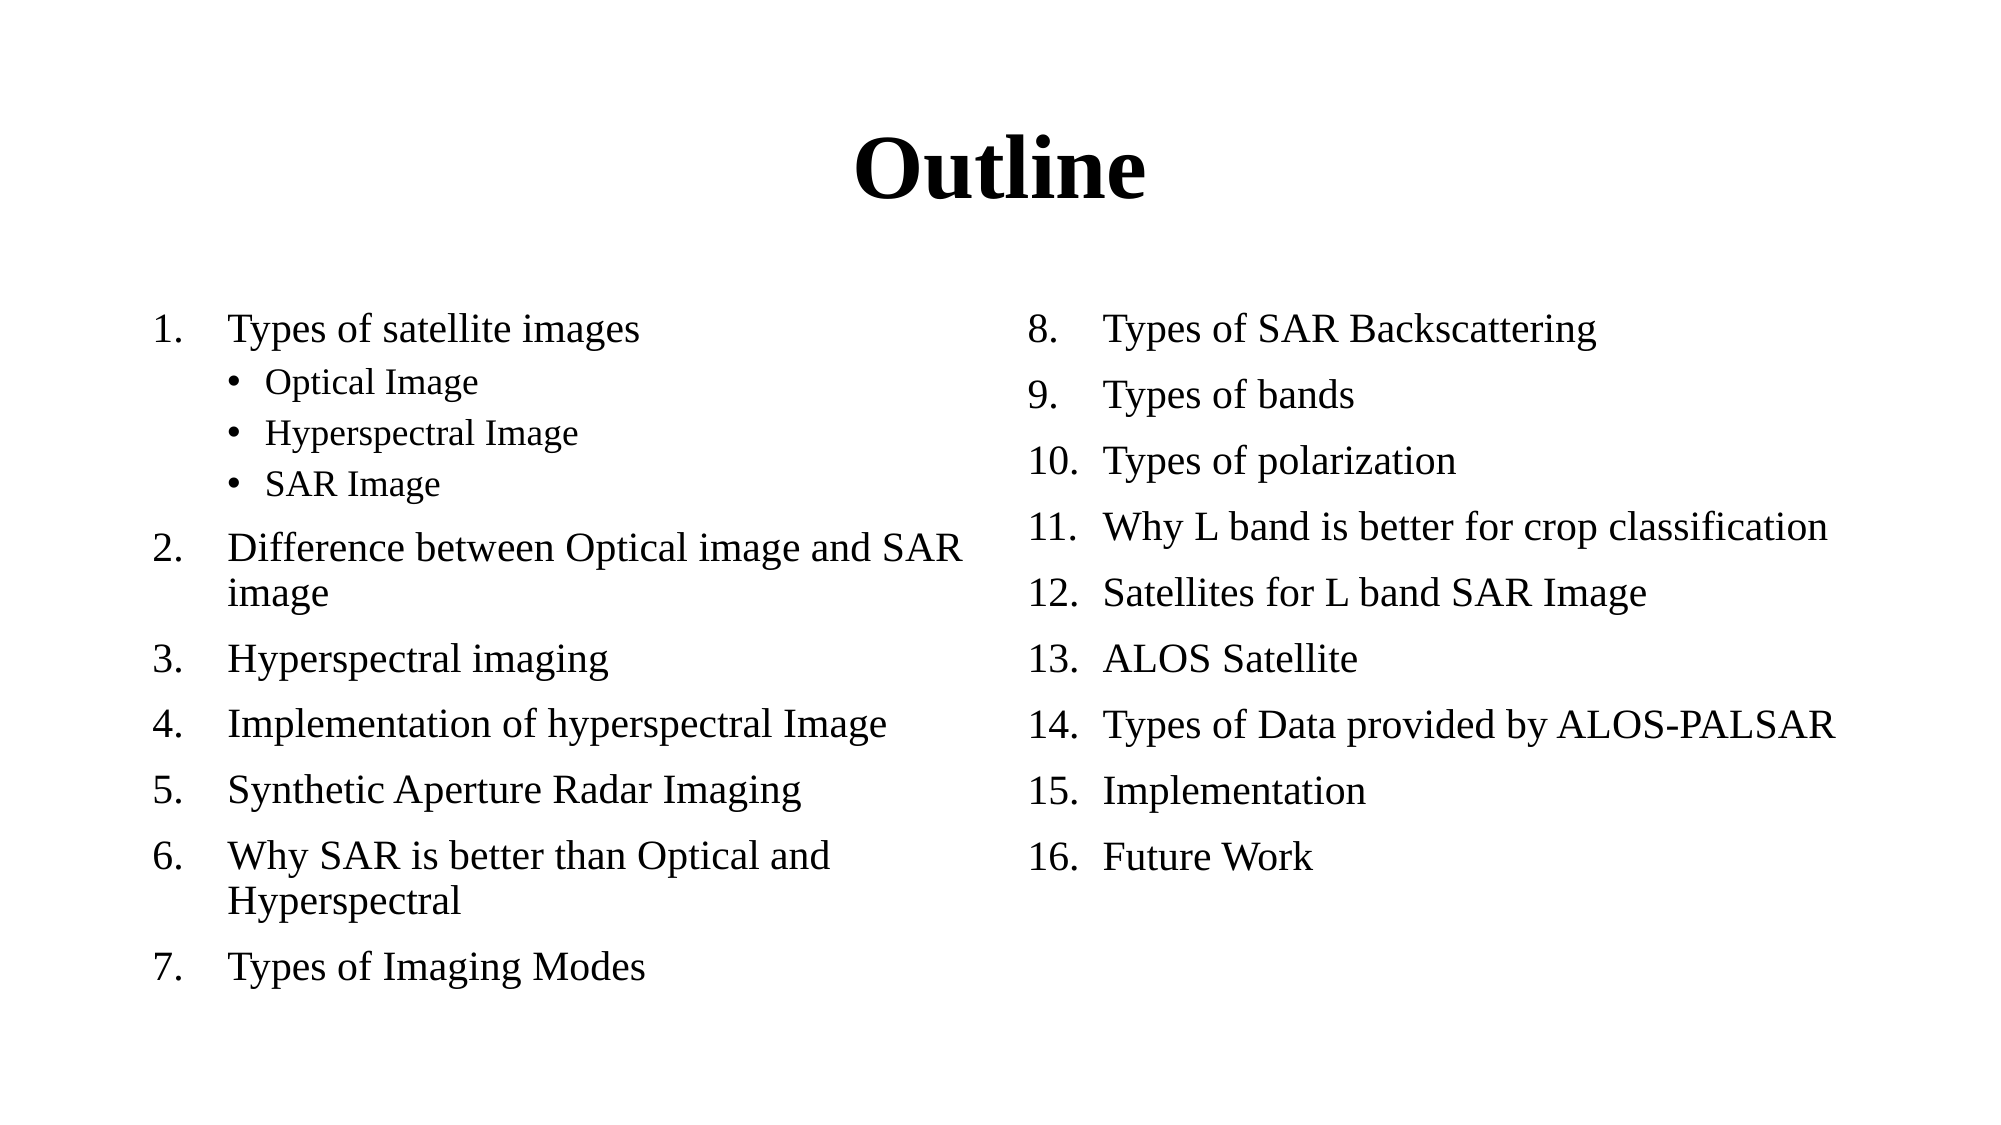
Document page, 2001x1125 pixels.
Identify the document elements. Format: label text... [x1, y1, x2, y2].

list Types of SAR Backscattering Types of bands Types of polarization Why L band is better for crop classification Satellites for L band SAR Image ALOS Satellite Types of Data provided by ALOS-PALSAR Implementation Future Work [1012, 299, 1863, 1014]
list Types of satellite images Optical Image Hyperspectral Image SAR Image Difference between Optical image and SAR image Hyperspectral imaging Implementation of hyperspectral Image Synthetic Aperture Radar Imaging Why SAR is better than Optical and Hyperspectral Types of Imaging Modes [137, 299, 988, 1014]
title Outline [137, 59, 1863, 278]
